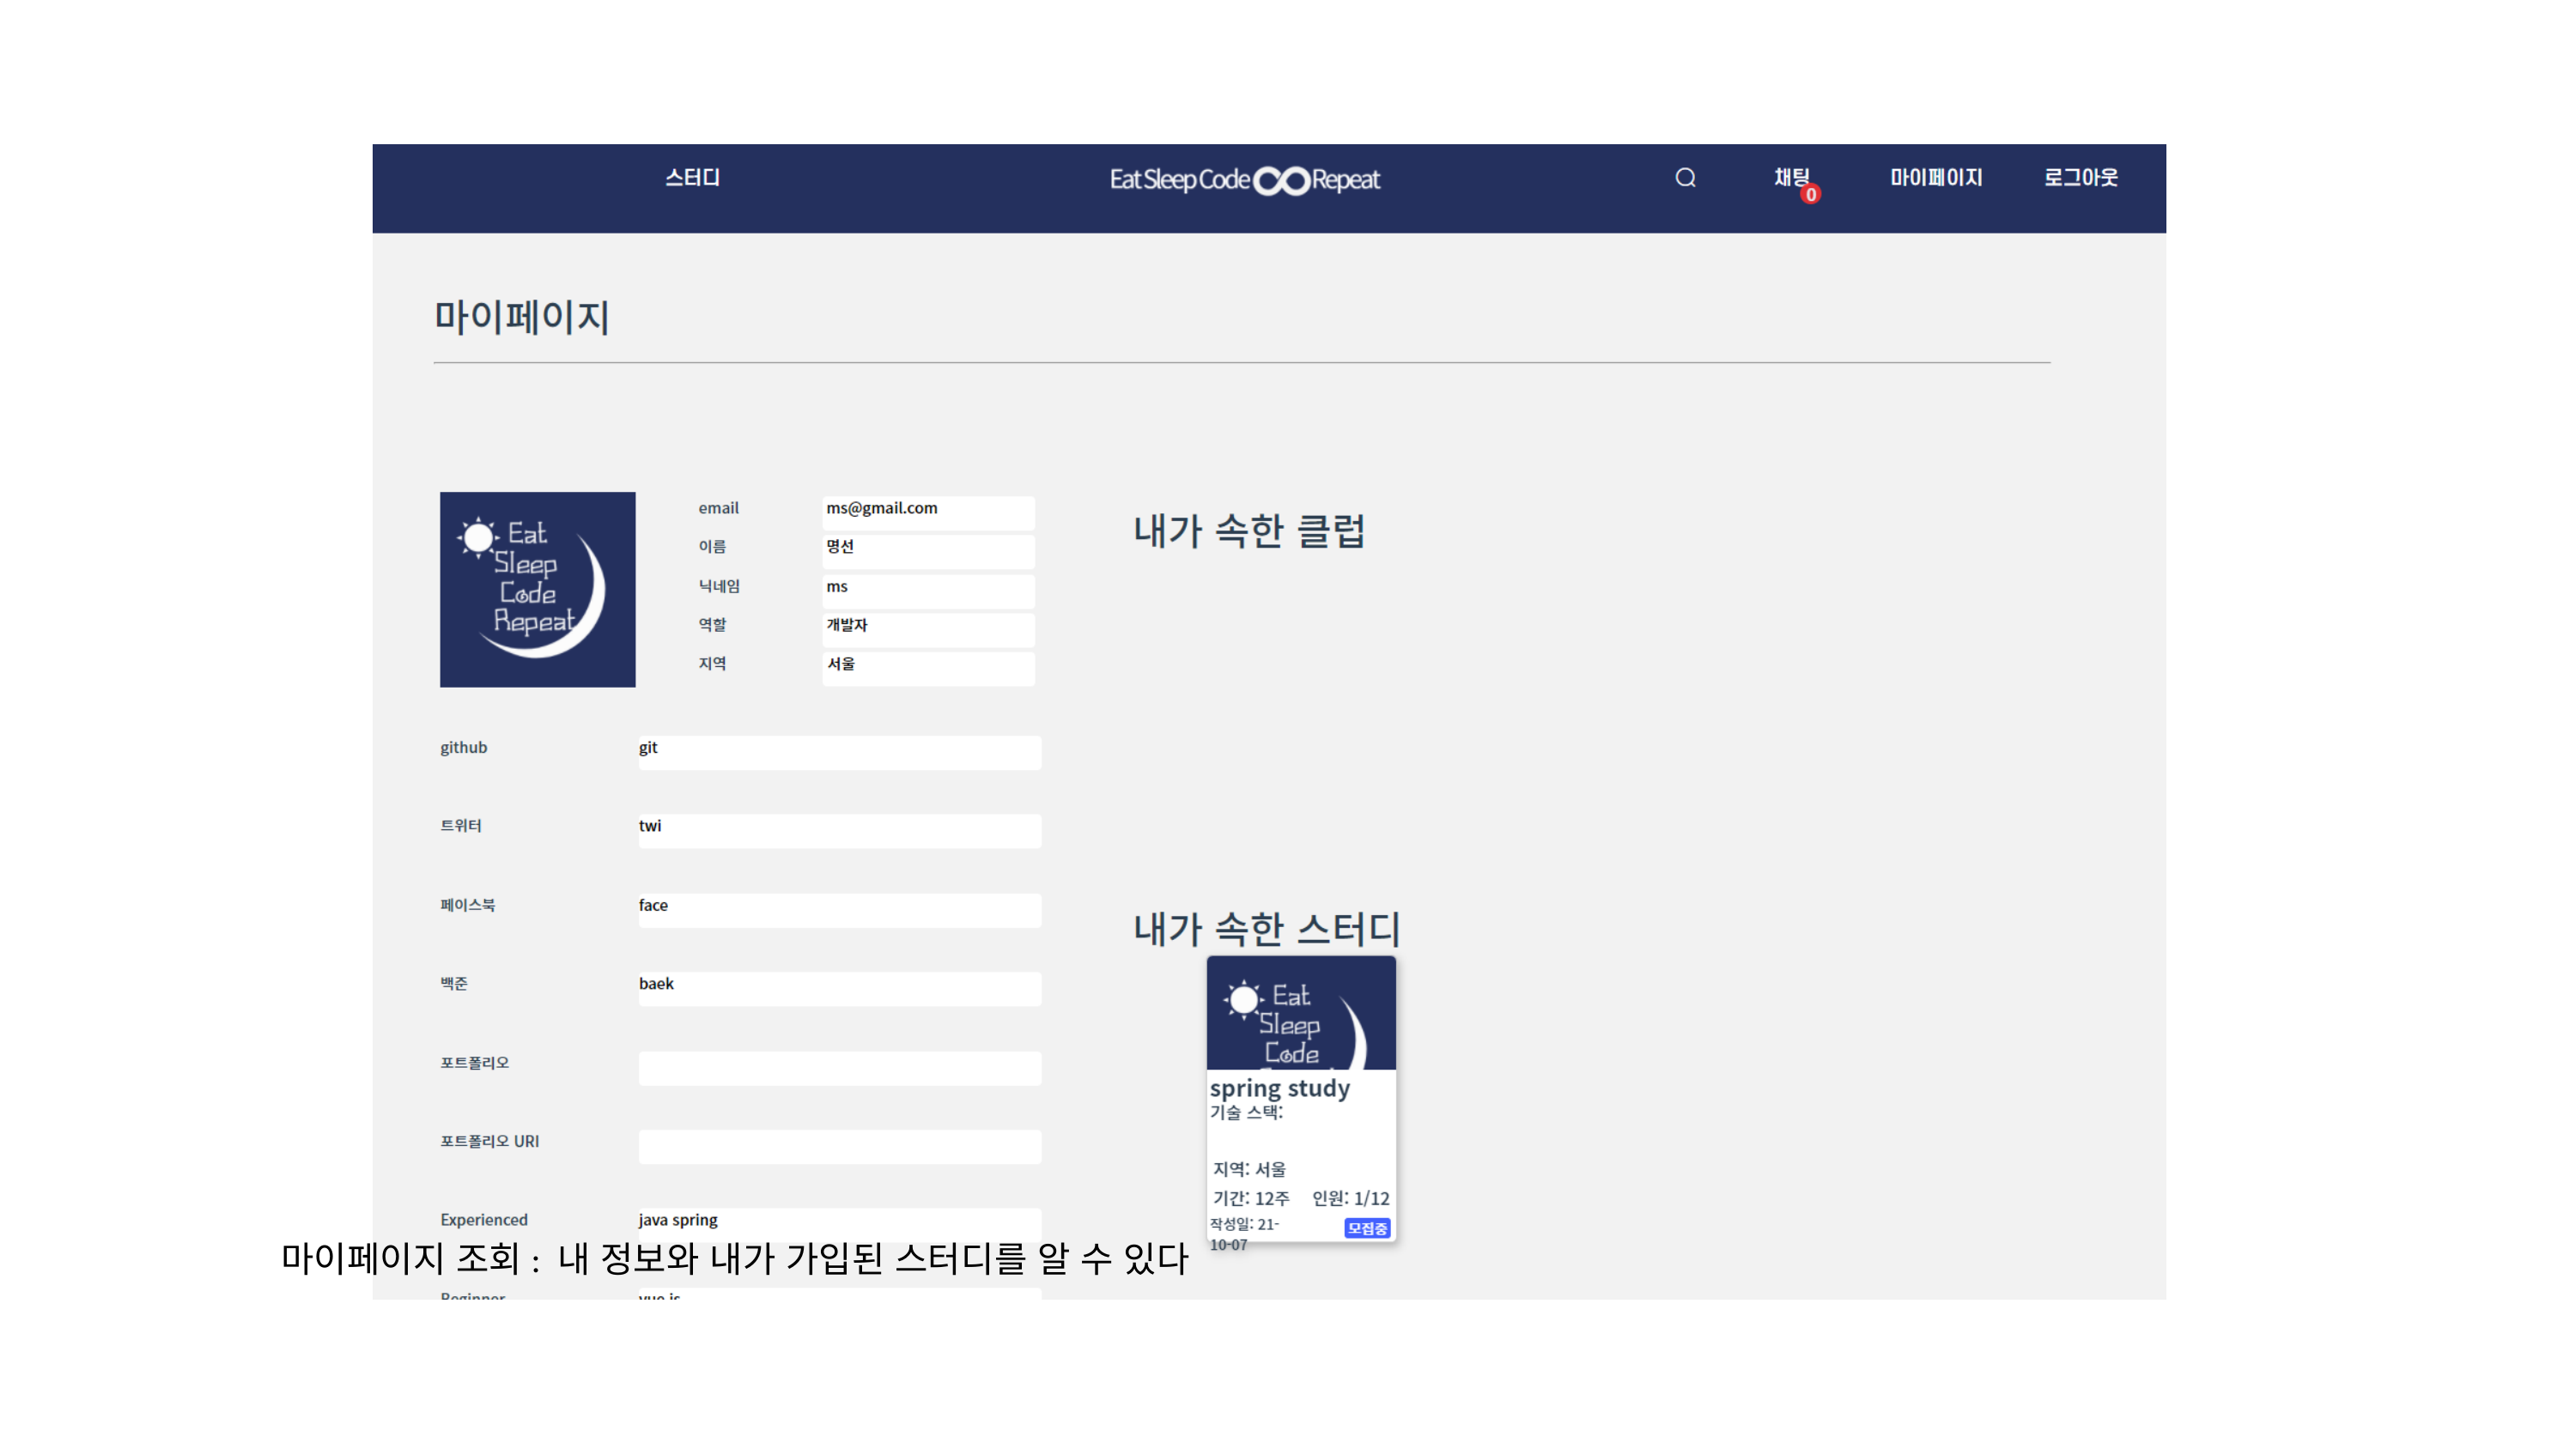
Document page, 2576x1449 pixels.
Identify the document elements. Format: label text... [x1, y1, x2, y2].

text_box 마이페이지 조회: 내 정보와 내가 가입된 스터디를 알 수 있다 [266, 1155, 2063, 1362]
picture [373, 144, 2166, 1300]
